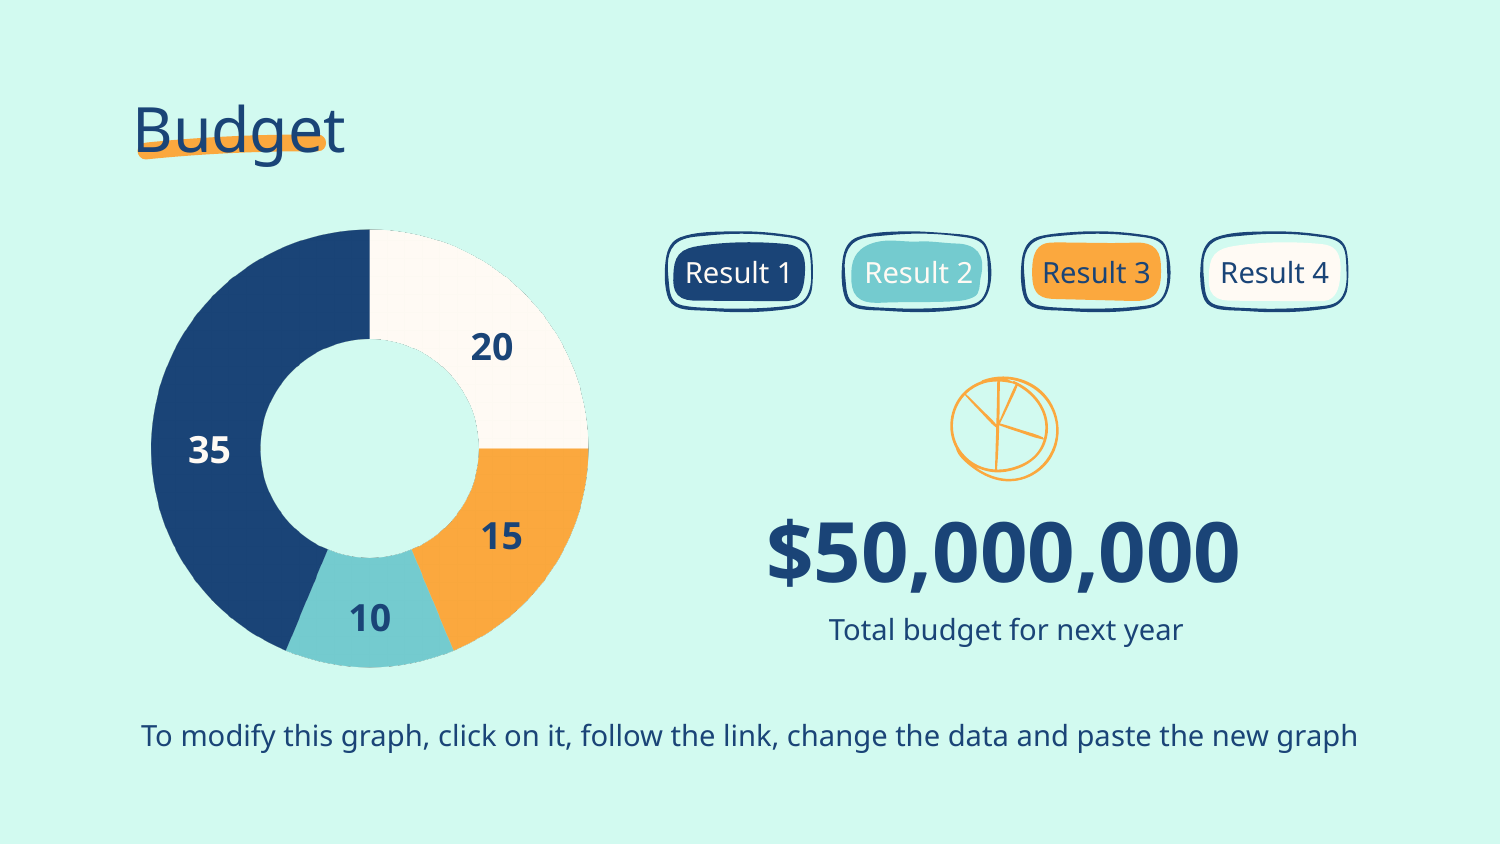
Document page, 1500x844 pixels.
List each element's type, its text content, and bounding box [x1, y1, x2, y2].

text_box To modify this graph, click on it, follow the link, change the data and paste the new graph [117, 713, 1383, 756]
text_box $50,000,000 [712, 502, 1295, 596]
text_box Total budget for next year [736, 593, 1278, 665]
text_box [950, 376, 1059, 482]
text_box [663, 230, 815, 313]
picture [123, 205, 616, 691]
title Budget [117, 88, 1383, 167]
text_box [1019, 230, 1173, 313]
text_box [1198, 231, 1350, 313]
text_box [839, 230, 994, 313]
